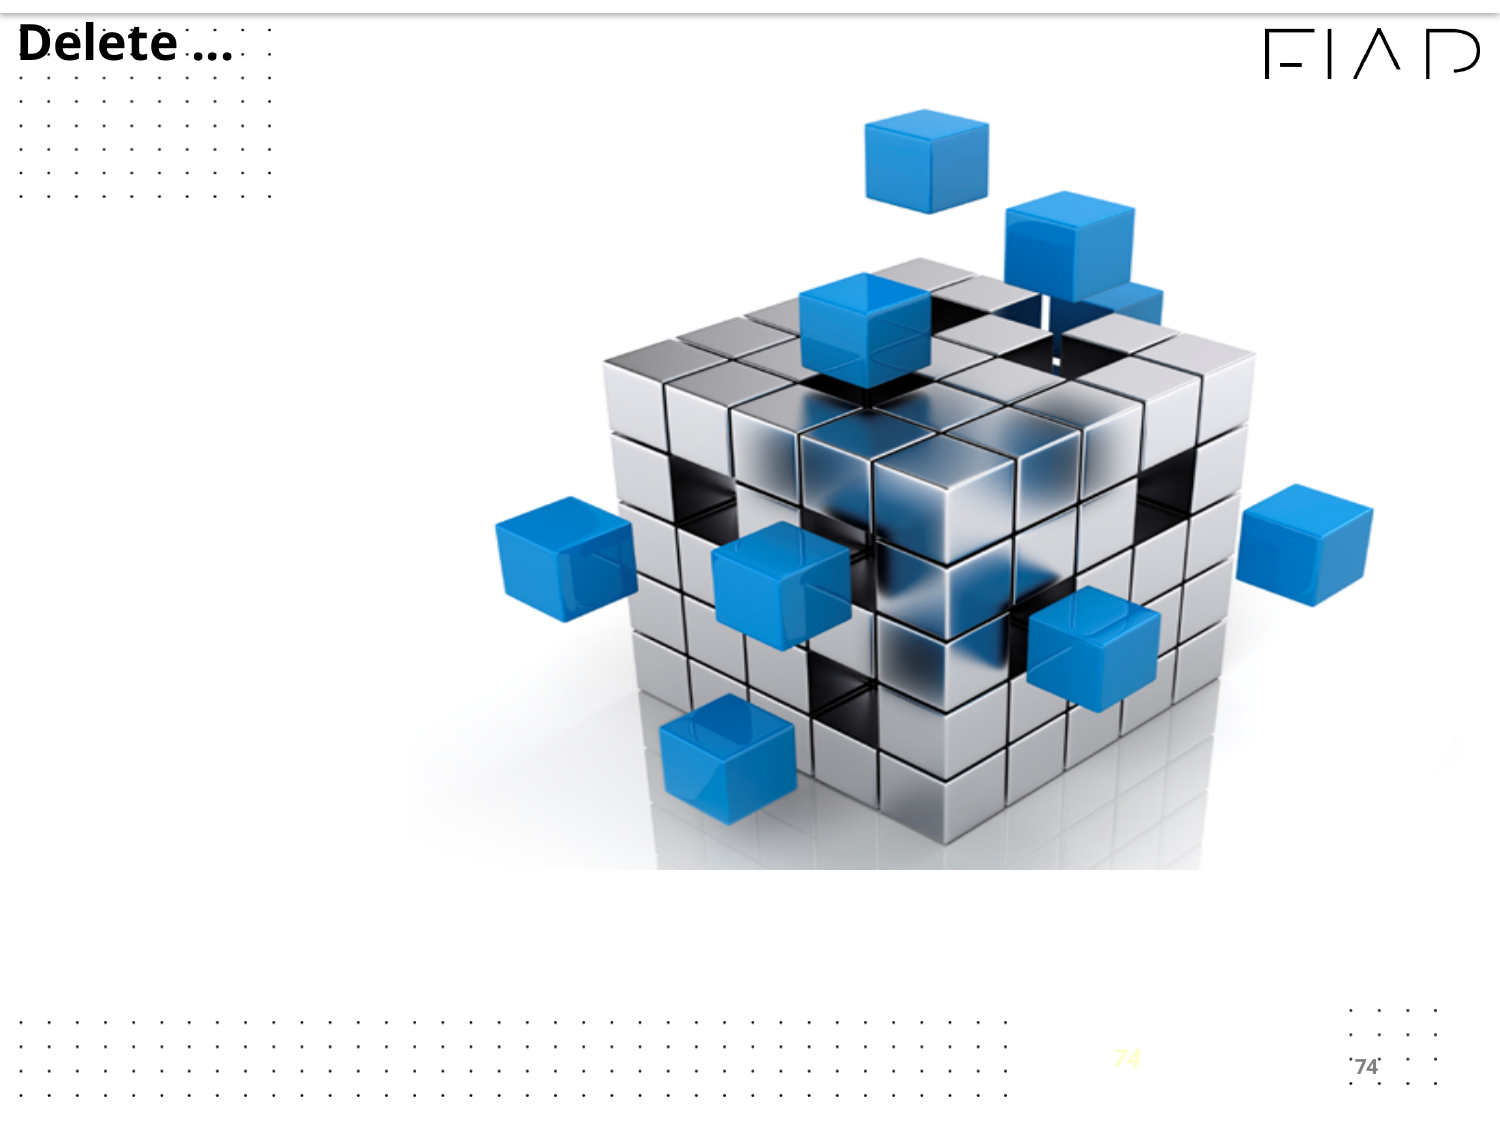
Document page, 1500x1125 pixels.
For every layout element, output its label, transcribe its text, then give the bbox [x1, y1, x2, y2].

picture [1344, 1007, 1437, 1085]
picture [19, 1019, 1007, 1097]
text_box Delete ... [1, 3, 811, 79]
picture [19, 79, 271, 198]
picture [407, 28, 1480, 870]
